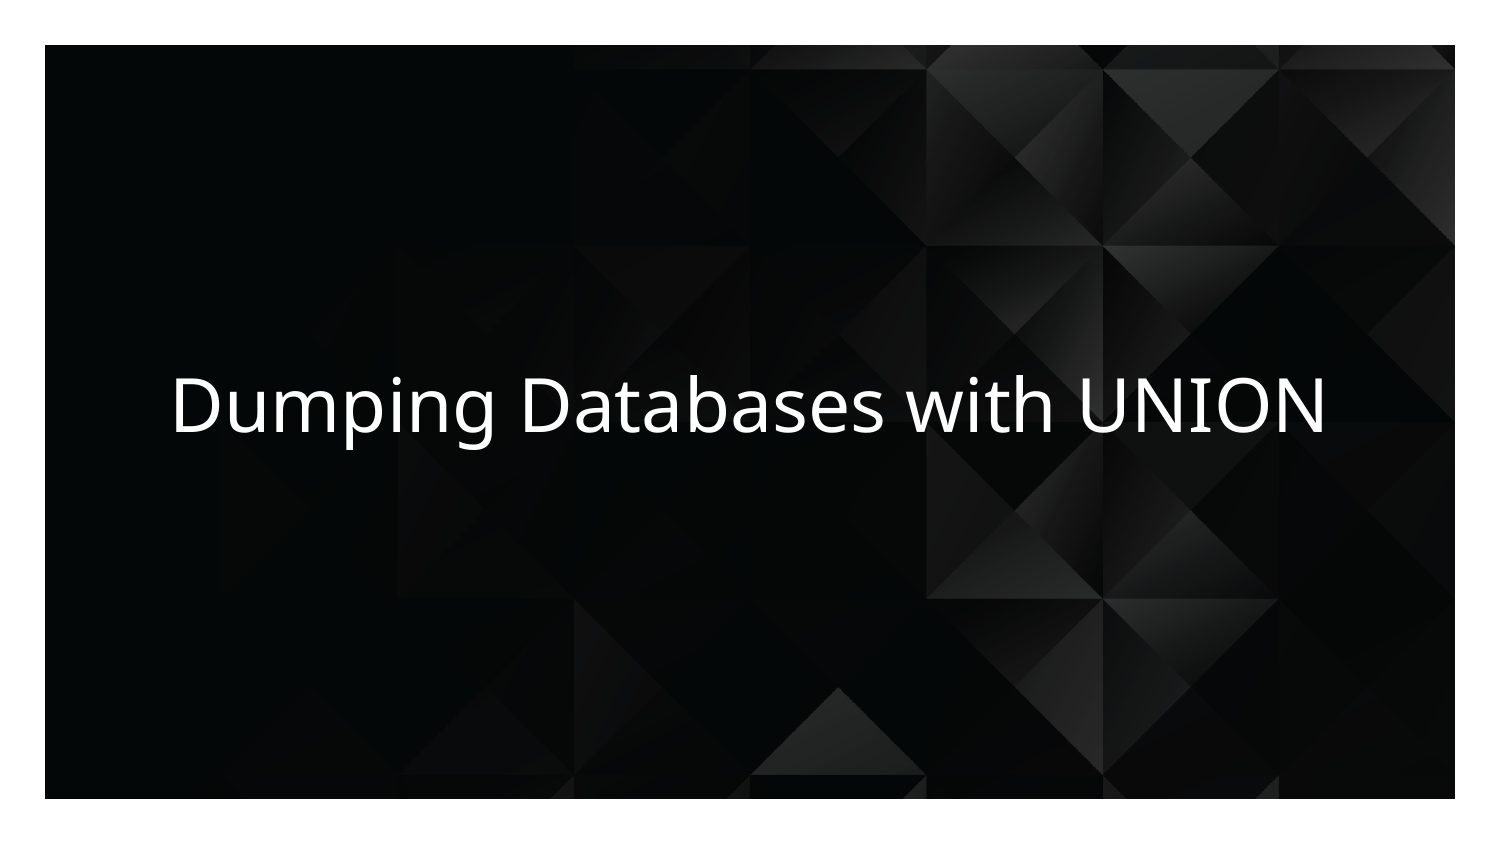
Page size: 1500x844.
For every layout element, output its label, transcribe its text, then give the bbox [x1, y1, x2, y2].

title Dumping Databases with UNION [45, 342, 1455, 473]
picture [45, 45, 1455, 342]
picture [45, 473, 1455, 799]
